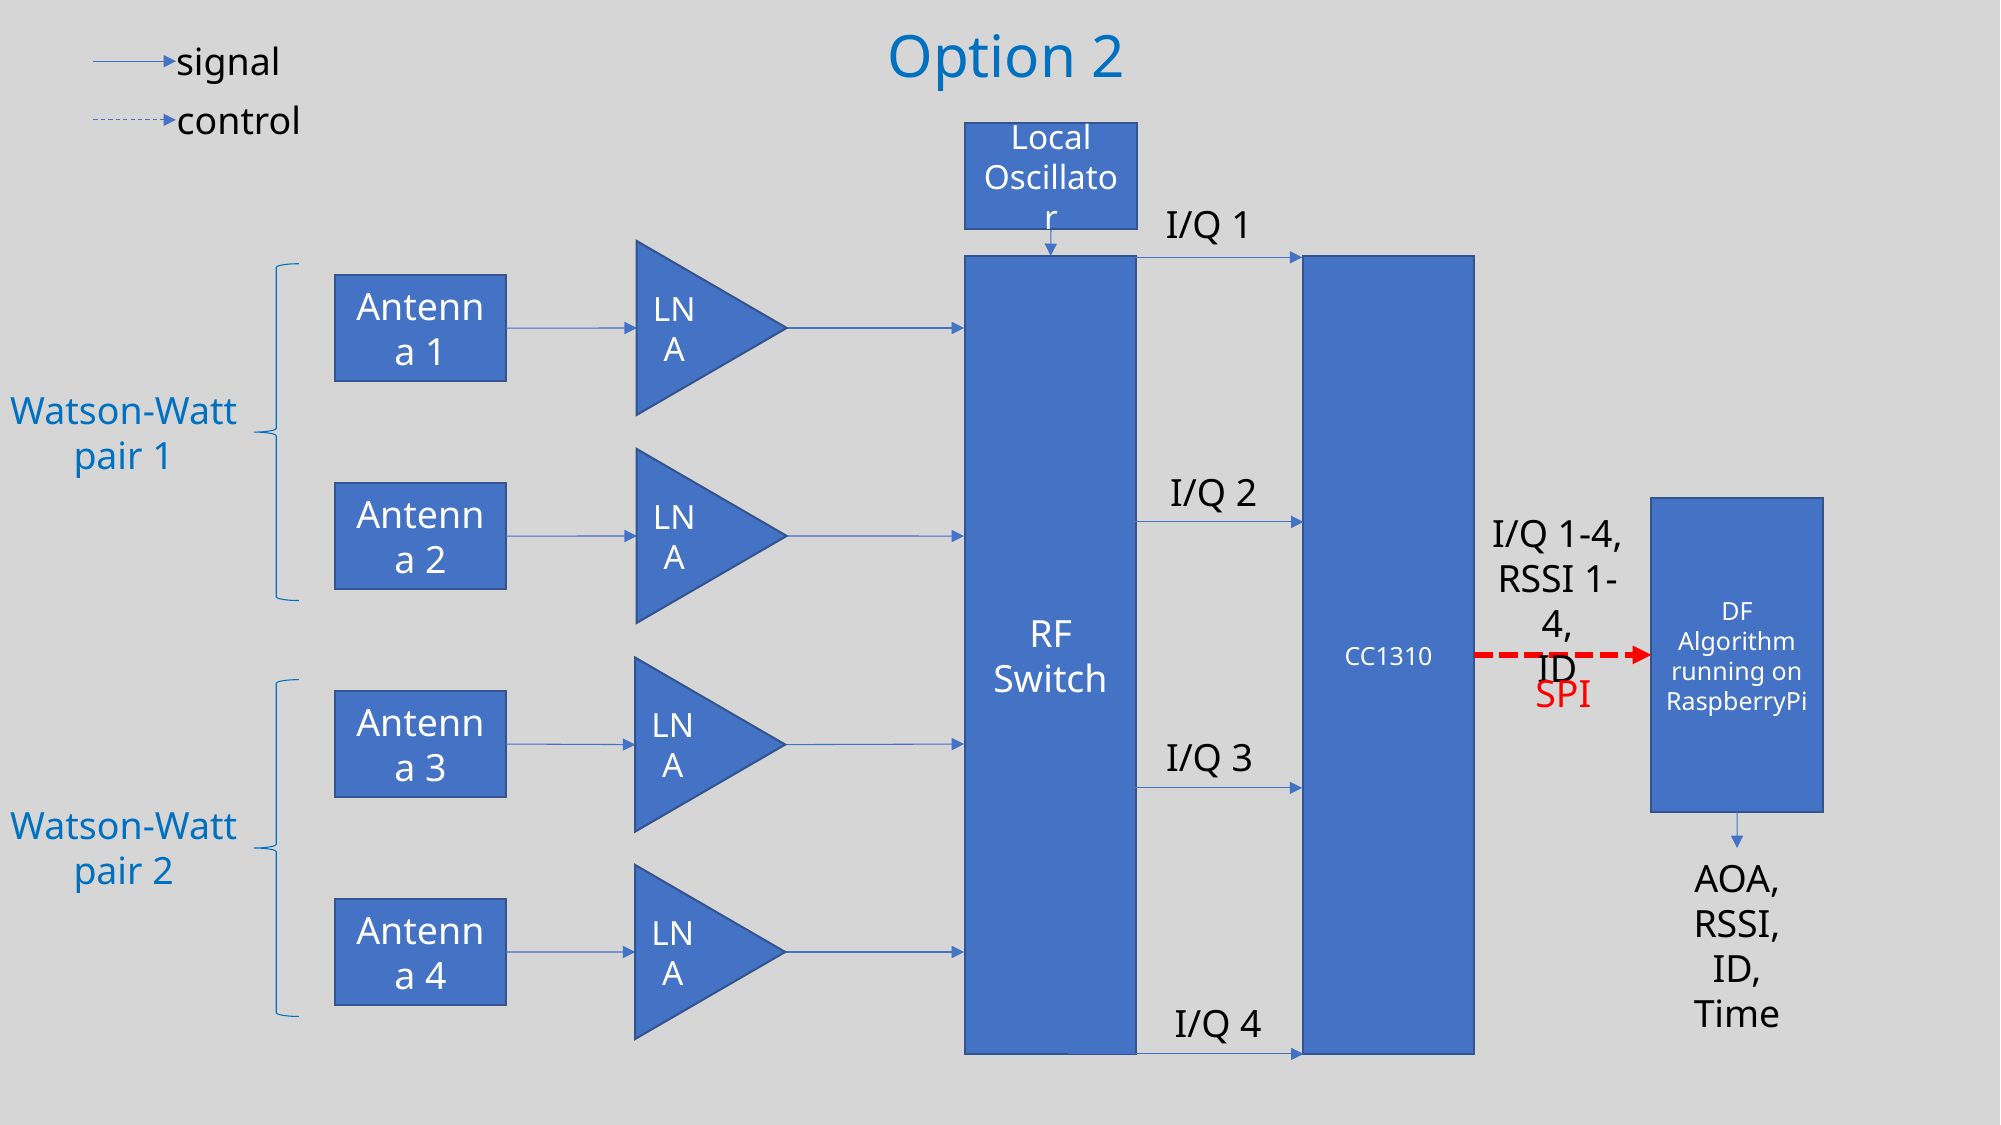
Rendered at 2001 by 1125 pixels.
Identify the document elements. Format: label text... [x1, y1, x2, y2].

text_box [253, 679, 299, 1017]
text_box [253, 263, 299, 602]
text_box CC1310 [1302, 255, 1475, 1055]
text_box Watson-Watt pair 2 [0, 795, 252, 900]
text_box I/Q 1 [1150, 193, 1286, 254]
text_box Antenna 1 [334, 274, 507, 382]
text_box SPI [1520, 662, 1607, 723]
text_box Antenna 4 [334, 898, 507, 1006]
text_box Watson-Watt pair 1 [0, 379, 252, 485]
text_box I/Q 2 [1155, 461, 1281, 521]
text_box Option 2 [276, 11, 1736, 97]
text_box I/Q 1-4, RSSI 1-4, ID [1472, 502, 1643, 698]
text_box LNA [635, 239, 788, 417]
text_box I/Q 3 [1151, 727, 1268, 787]
text_box Local Oscillator [964, 122, 1138, 230]
text_box Antenna 2 [334, 482, 507, 590]
text_box LNA [634, 863, 786, 1041]
text_box DF Algorithm running on RaspberryPi [1650, 497, 1824, 813]
text_box AOA, RSSI, ID, Time [1581, 847, 1893, 1043]
text_box RF Switch [964, 255, 1137, 1055]
text_box signal [161, 30, 296, 89]
text_box Antenna 3 [334, 690, 507, 798]
text_box LNA [635, 447, 788, 625]
text_box LNA [634, 655, 787, 834]
text_box control [161, 89, 317, 150]
text_box I/Q 4 [1159, 992, 1277, 1053]
